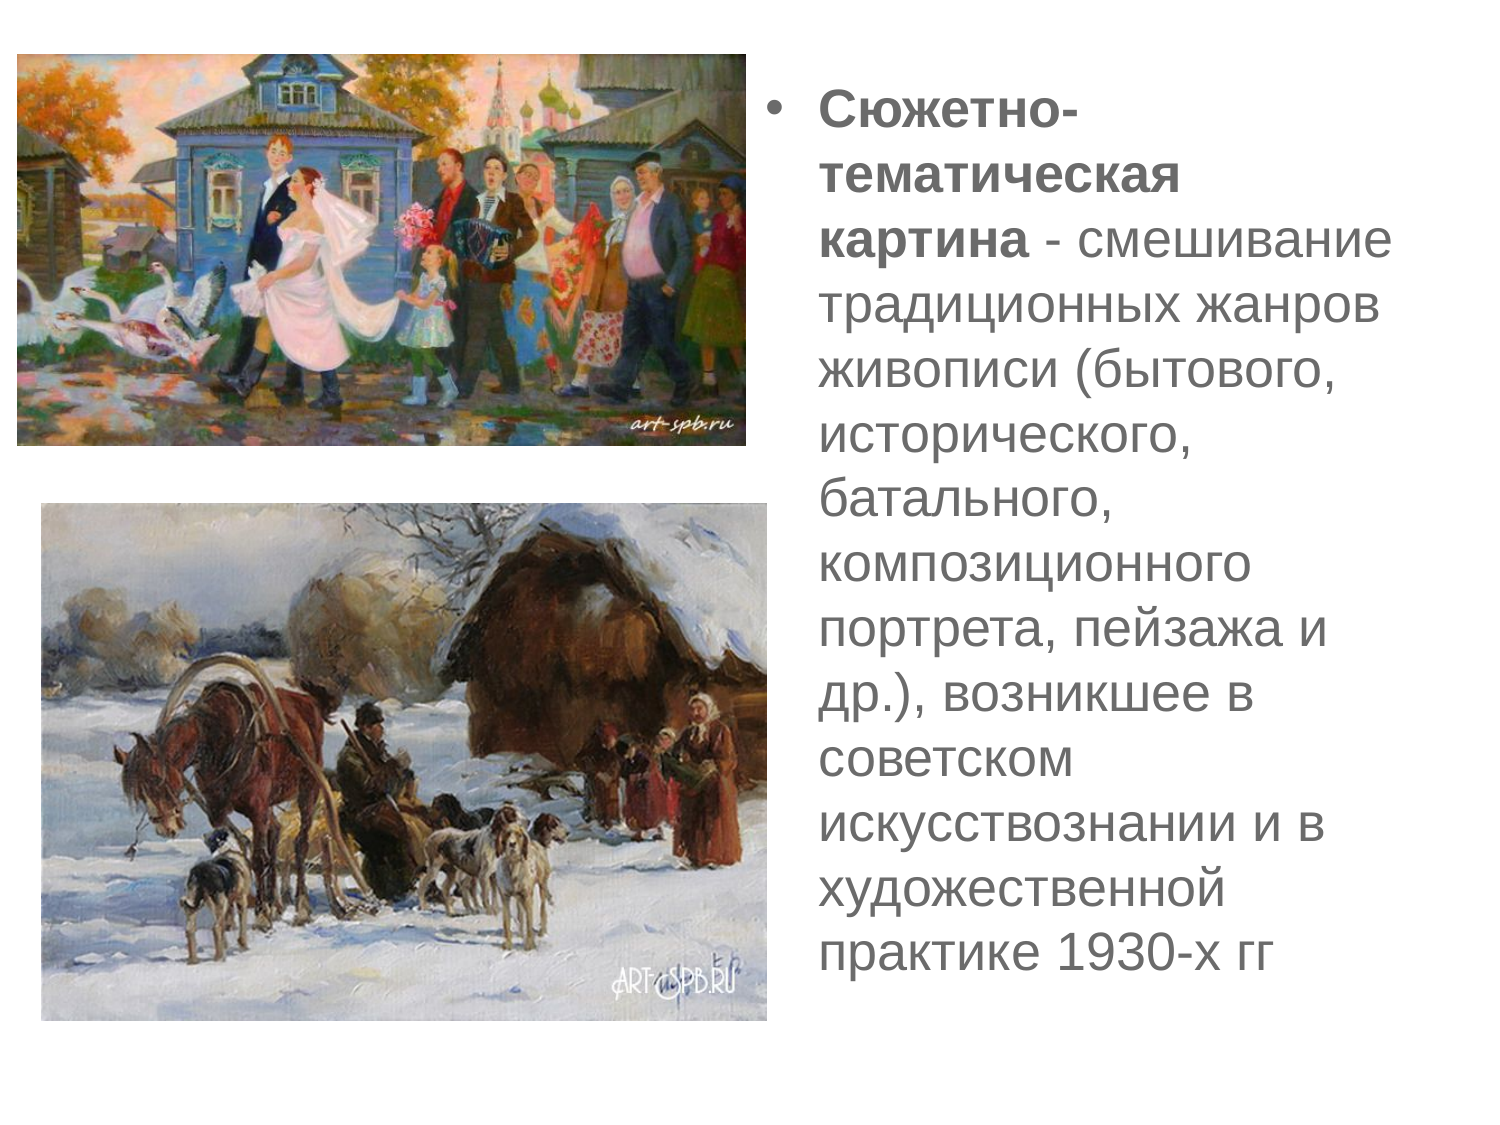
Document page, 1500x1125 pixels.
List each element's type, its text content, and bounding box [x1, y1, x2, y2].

picture [41, 503, 767, 1022]
list Сюжетно-тематическая картина - смешивание традиционных жанров живописи (бытового, исторического, батального, композиционного портрета, пейзажа и др.), возникшее в советском искусствознании и в художественной практике 1930-х гг [750, 66, 1425, 1005]
picture [17, 54, 746, 446]
